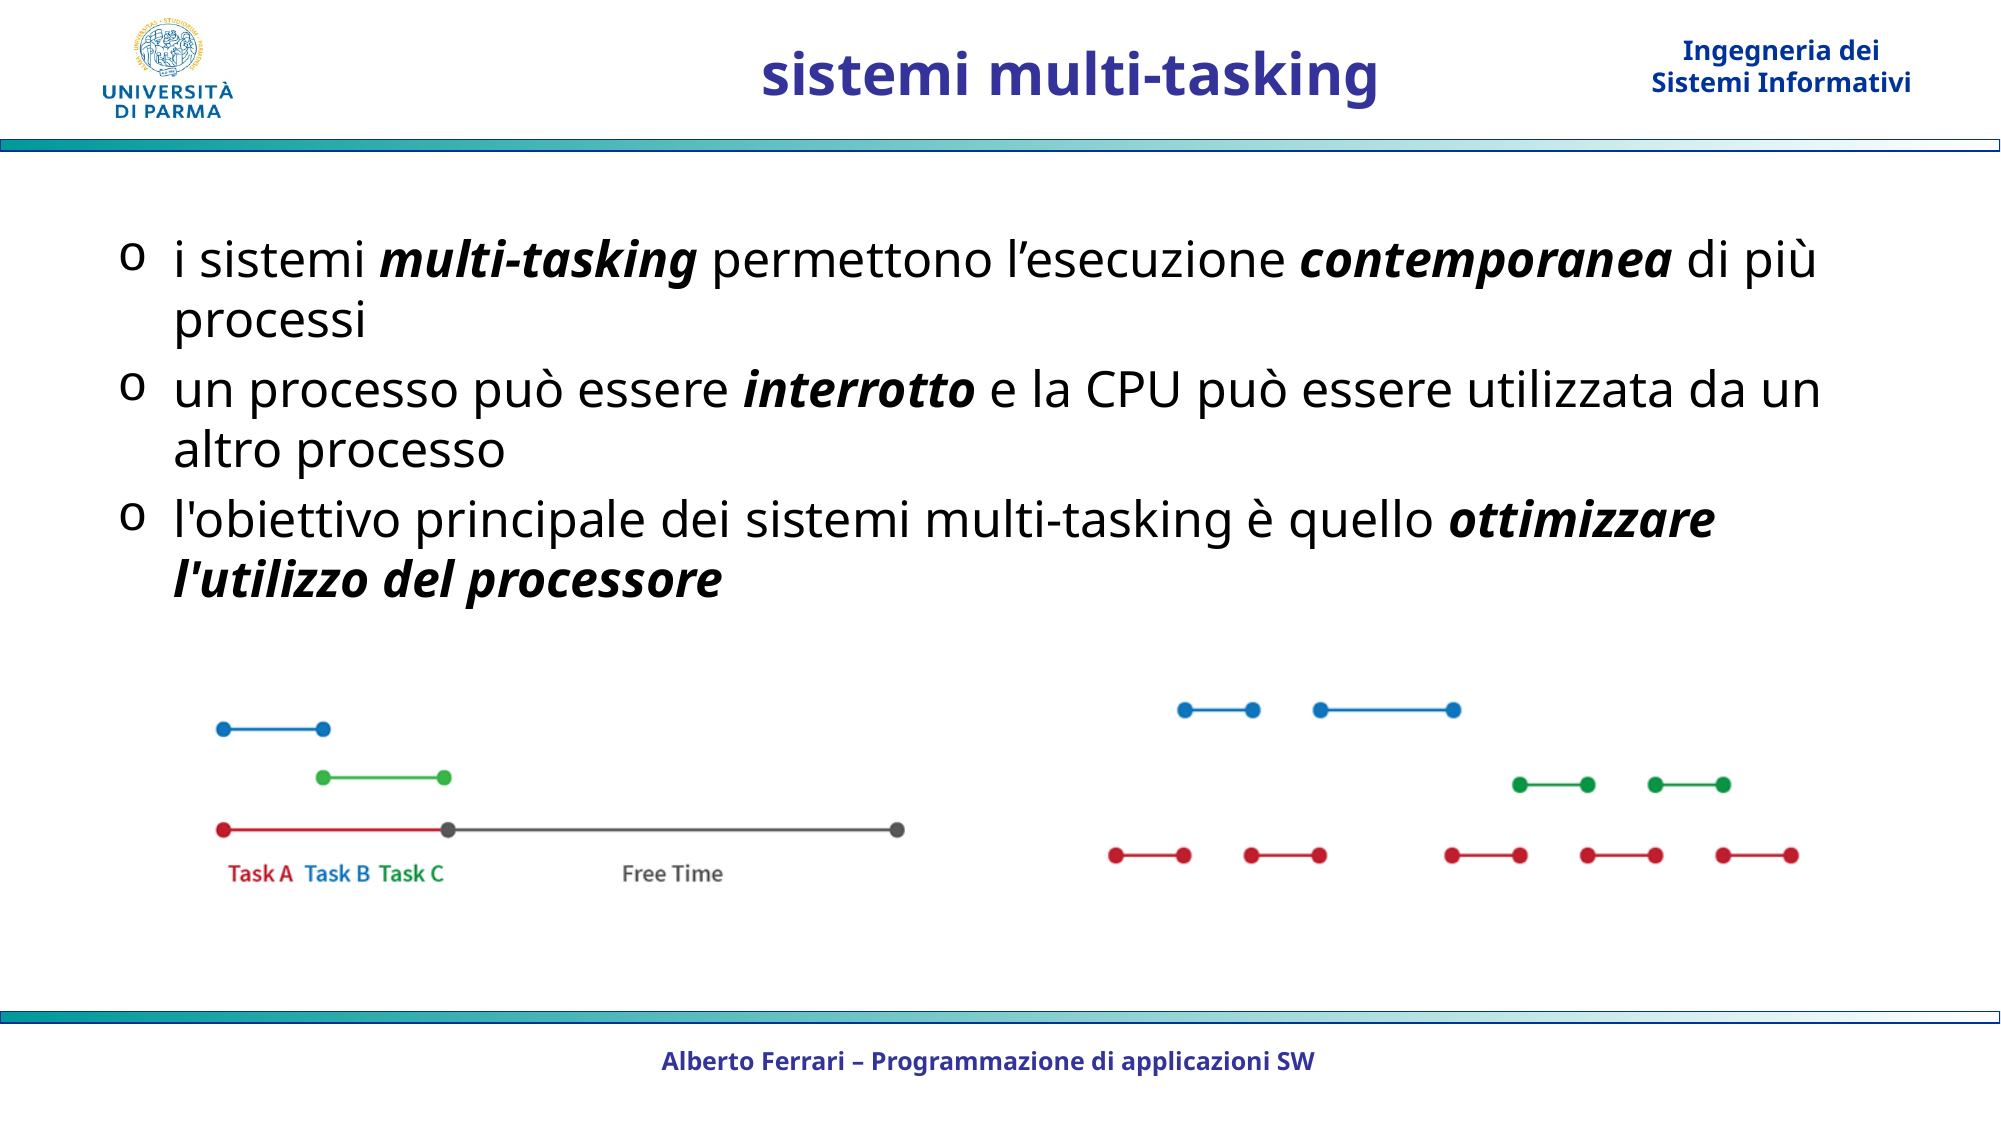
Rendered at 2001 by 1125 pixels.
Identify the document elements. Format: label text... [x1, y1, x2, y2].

title sistemi multi-tasking [559, 19, 1583, 126]
picture [155, 675, 963, 921]
picture [103, 18, 233, 118]
picture [1046, 644, 1863, 921]
list i sistemi multi-tasking permettono l’esecuzione contemporanea di più processi un processo può essere interrotto e la CPU può essere utilizzata da un altro processo l'obiettivo principale dei sistemi multi-tasking è quello ottimizzare l'utilizzo del processore [102, 220, 1903, 963]
footer Alberto Ferrari – Programmazione di applicazioni SW [366, 1037, 1611, 1092]
